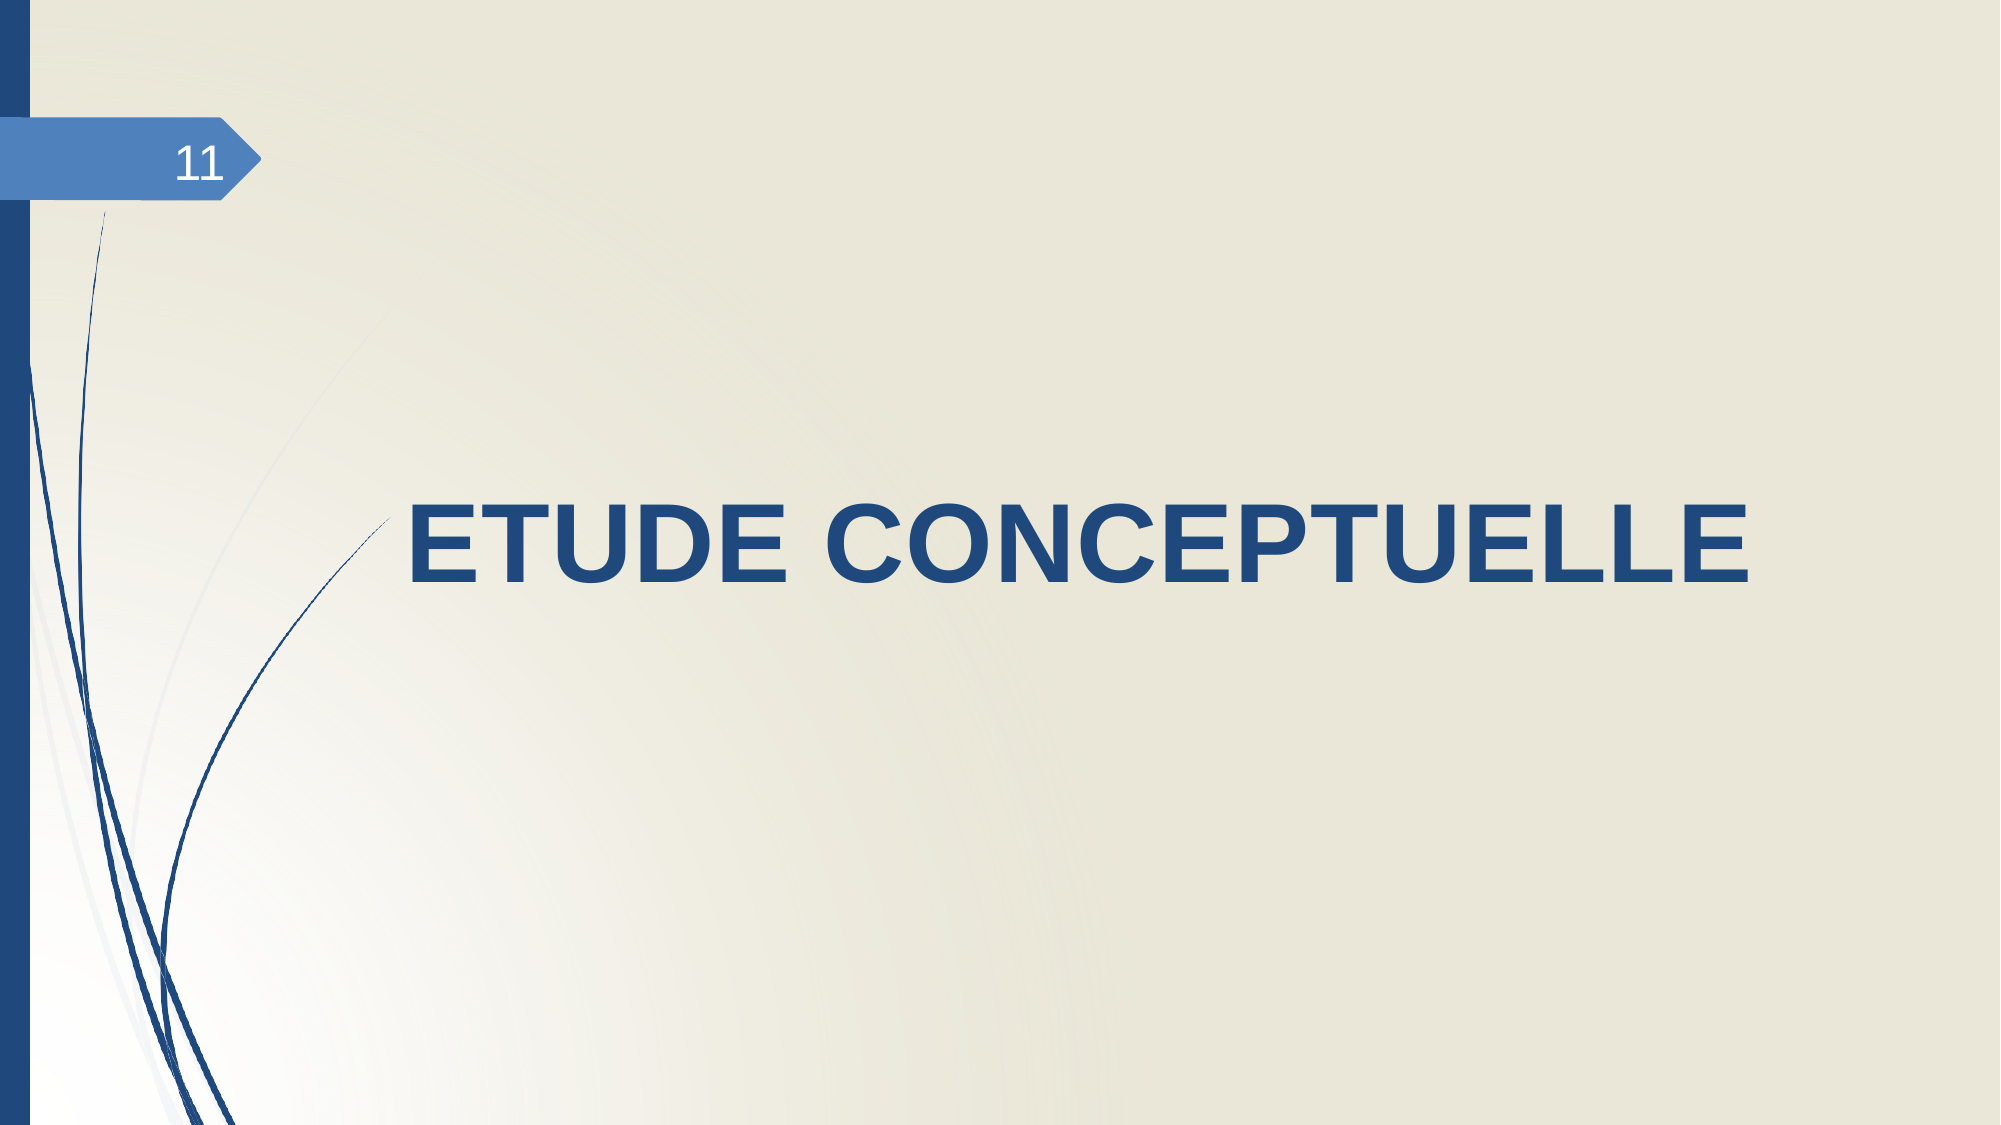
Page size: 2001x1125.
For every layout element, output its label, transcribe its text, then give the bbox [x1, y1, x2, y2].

text_box ETUDE CONCEPTUELLE [390, 462, 1803, 613]
text_box 11 [156, 122, 241, 198]
picture [30, 0, 2000, 1125]
